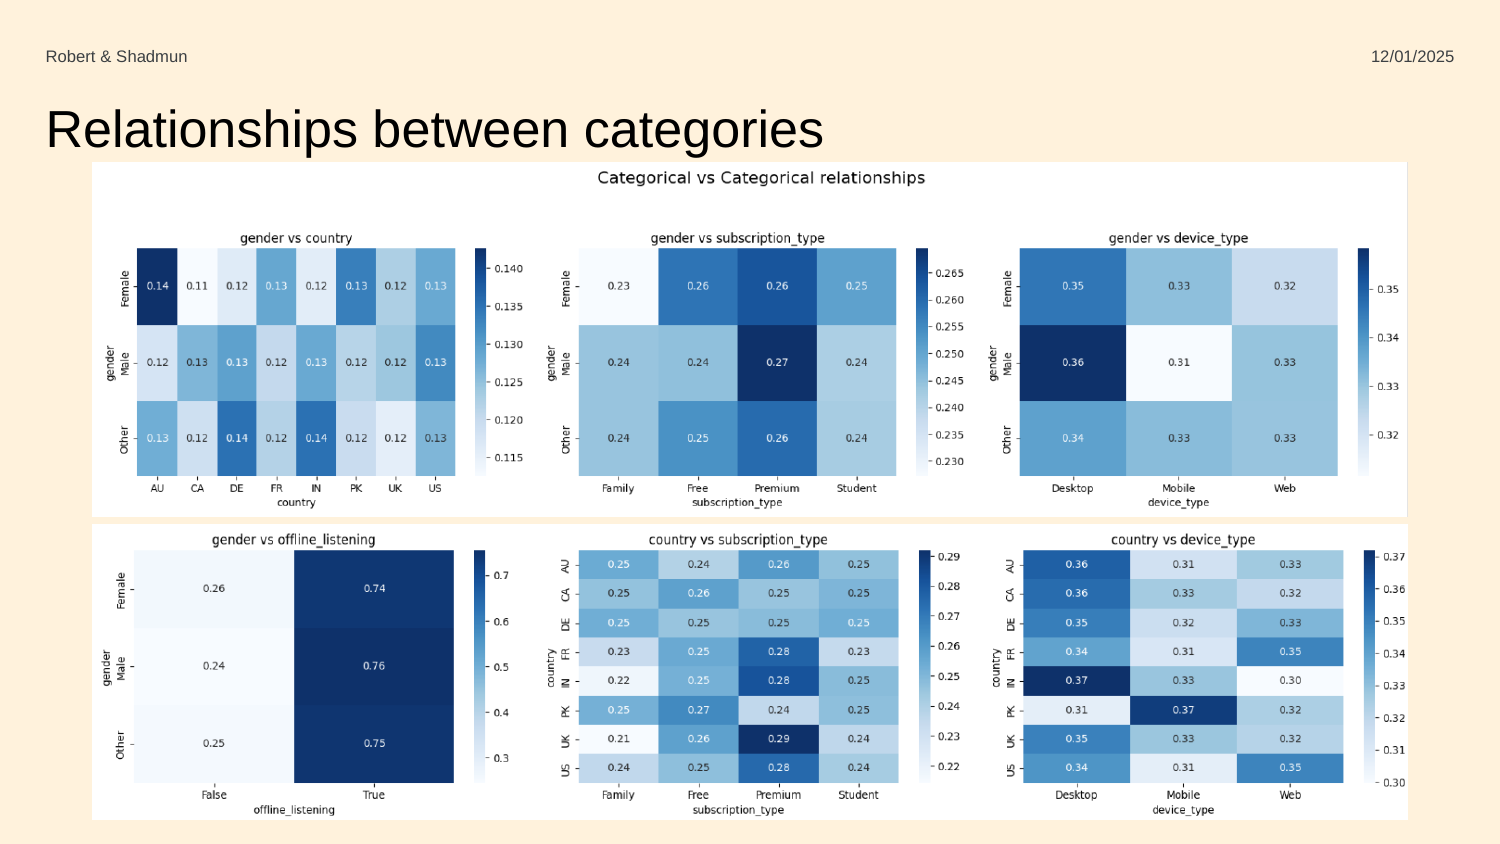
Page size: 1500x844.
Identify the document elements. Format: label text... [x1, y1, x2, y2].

subtitle 12/01/2025 [1187, 45, 1455, 69]
picture [92, 162, 1408, 517]
picture [92, 524, 1408, 820]
title Relationships between categories [45, 80, 938, 166]
subtitle Robert & Shadmun [45, 45, 313, 69]
